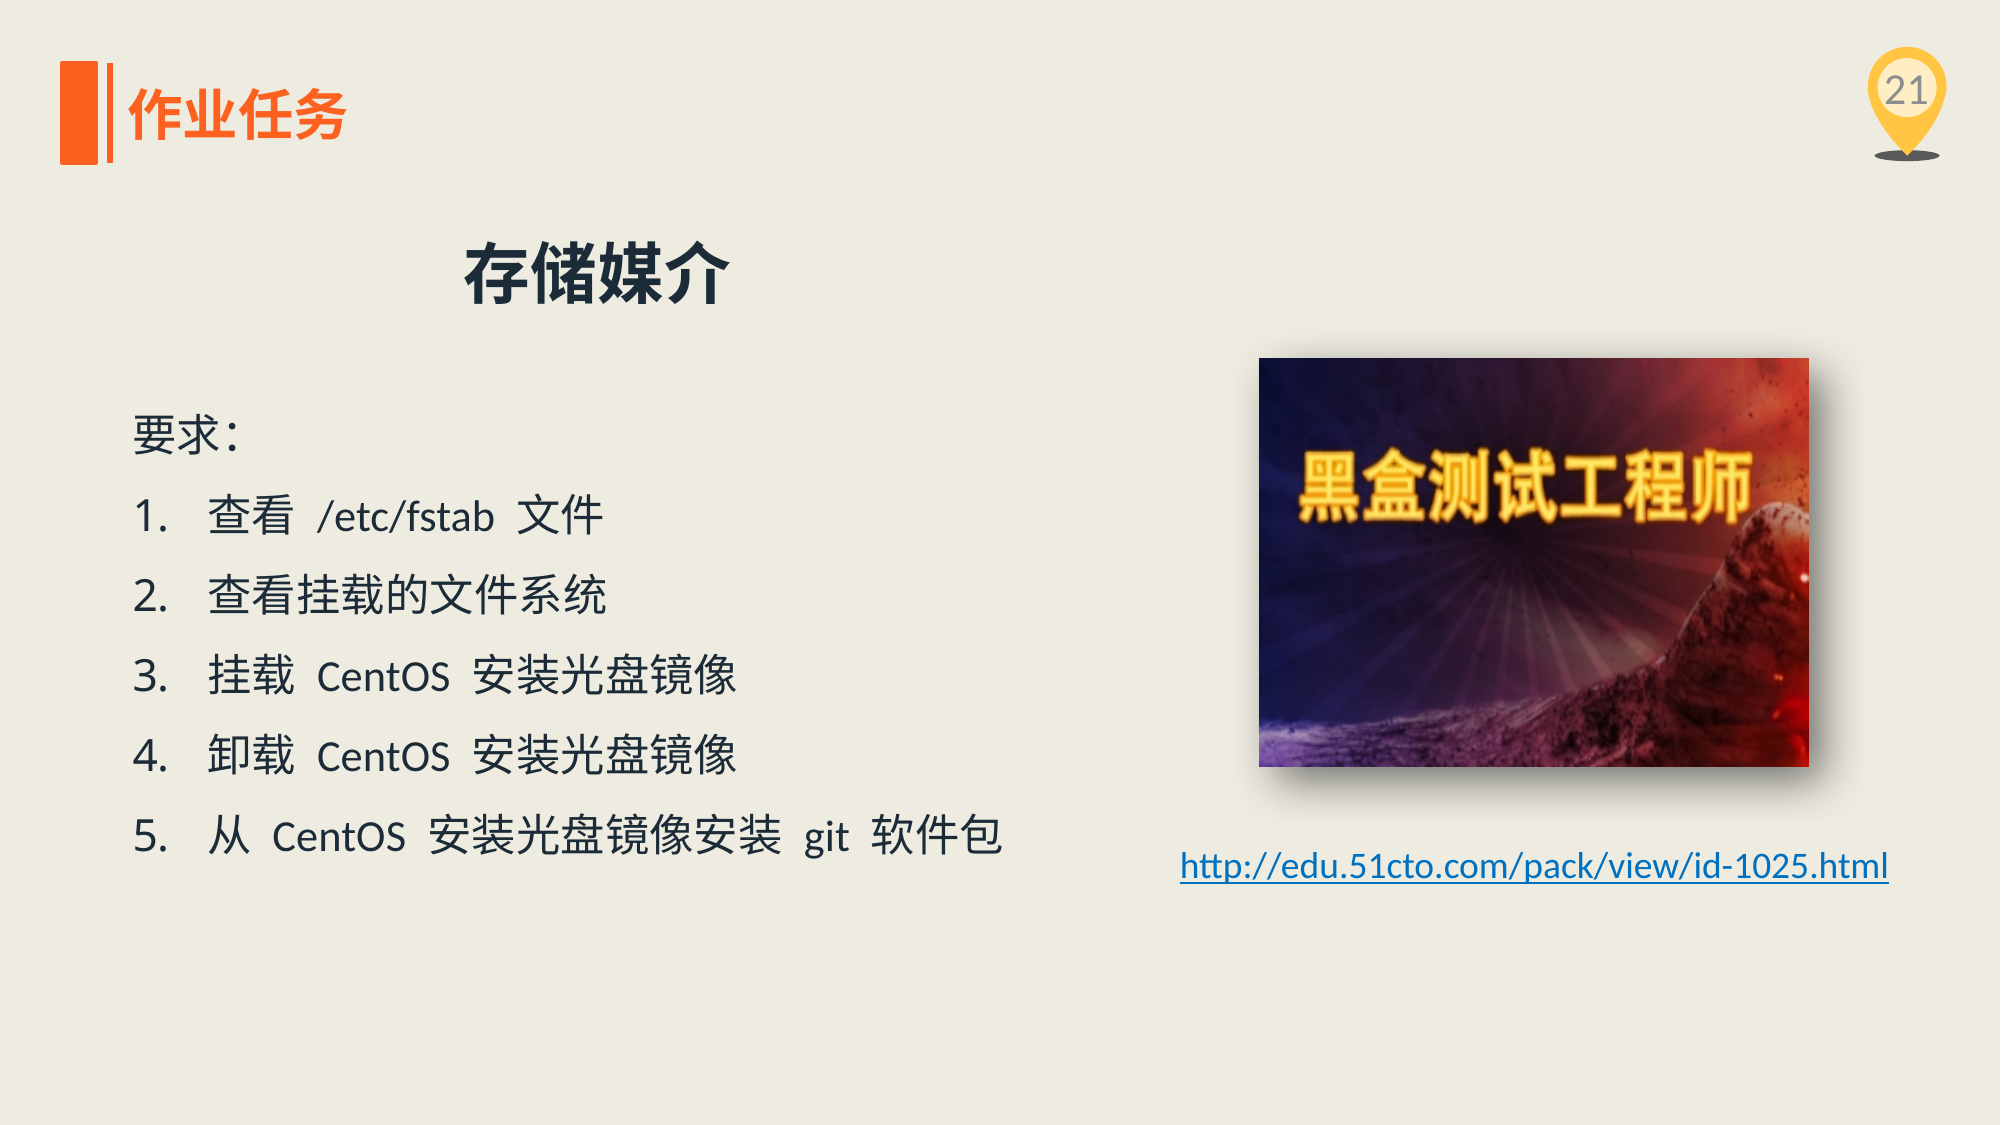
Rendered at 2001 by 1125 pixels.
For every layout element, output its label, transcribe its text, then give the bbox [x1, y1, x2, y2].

text_box 要求： 查看 /etc/fstab 文件 查看挂载的文件系统 挂载 CentOS 安装光盘镜像 卸载 CentOS 安装光盘镜像 从 CentOS 安装光盘镜像安装 git 软件包 [117, 373, 1178, 868]
text_box 作业任务 [115, 72, 577, 154]
slide_number 21 [1673, 57, 2000, 118]
text_box http://edu.51cto.com/pack/view/id-1025.html [1165, 834, 1905, 894]
text_box [60, 61, 98, 165]
text_box 存储媒介 [449, 224, 746, 320]
picture [1259, 358, 1809, 767]
